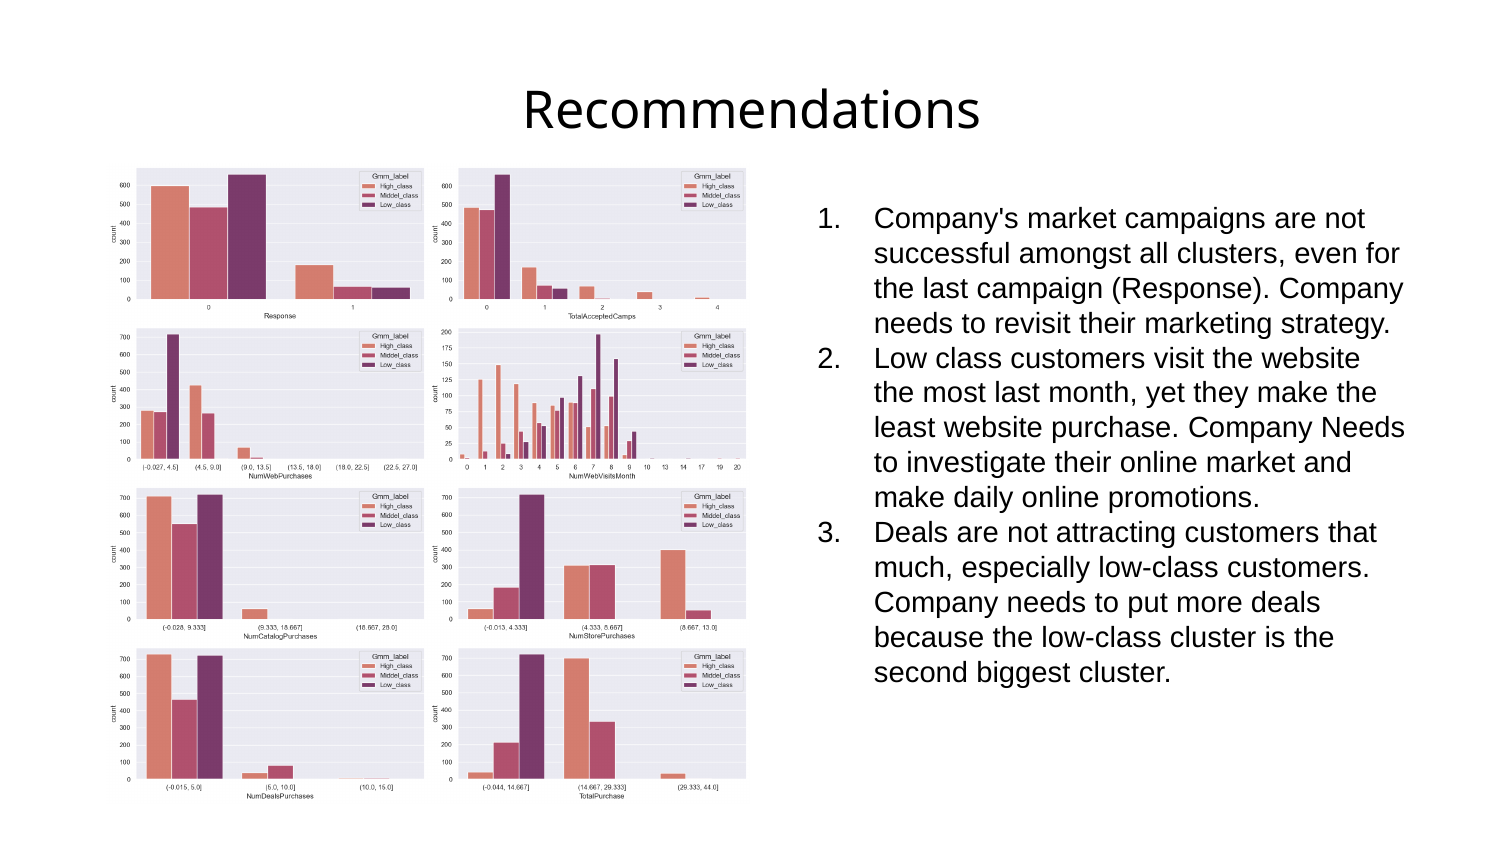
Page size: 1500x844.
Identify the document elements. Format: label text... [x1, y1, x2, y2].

text_box Company's market campaigns are not successful amongst all clusters, even for the last campaign (Response). Company needs to revisit their marketing strategy. Low class customers visit the website the most last month, yet they make the least website purchase. Company Needs to investigate their online market and make daily online promotions. Deals are not attracting customers that much, especially low-class customers. Company needs to put more deals because the low-class cluster is the second biggest cluster. [802, 191, 1425, 696]
title Recommendations [79, 68, 1426, 148]
picture [106, 163, 751, 804]
